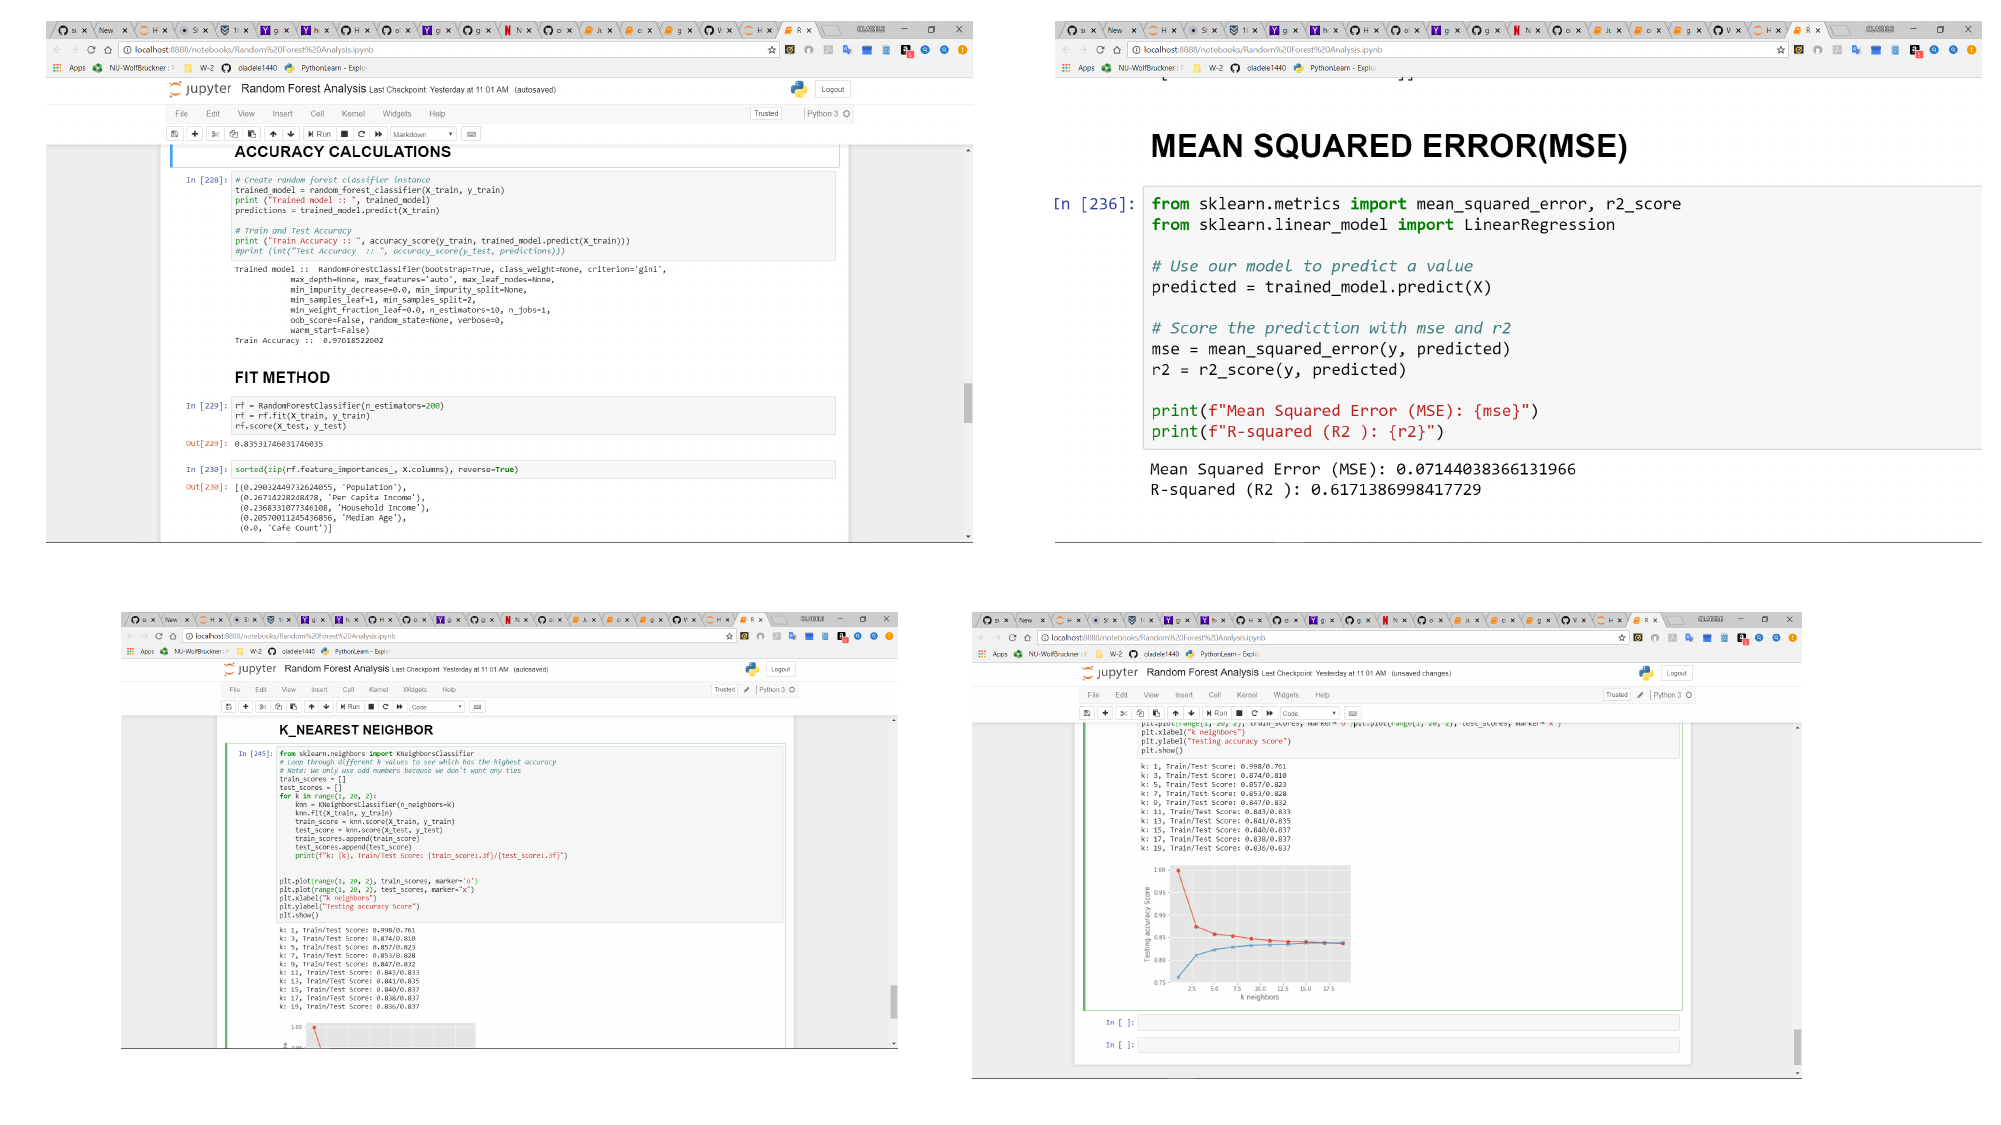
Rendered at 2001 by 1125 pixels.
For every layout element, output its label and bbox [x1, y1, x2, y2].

picture [972, 612, 1802, 1080]
picture [46, 21, 973, 543]
picture [1055, 21, 1982, 543]
picture [121, 612, 898, 1049]
